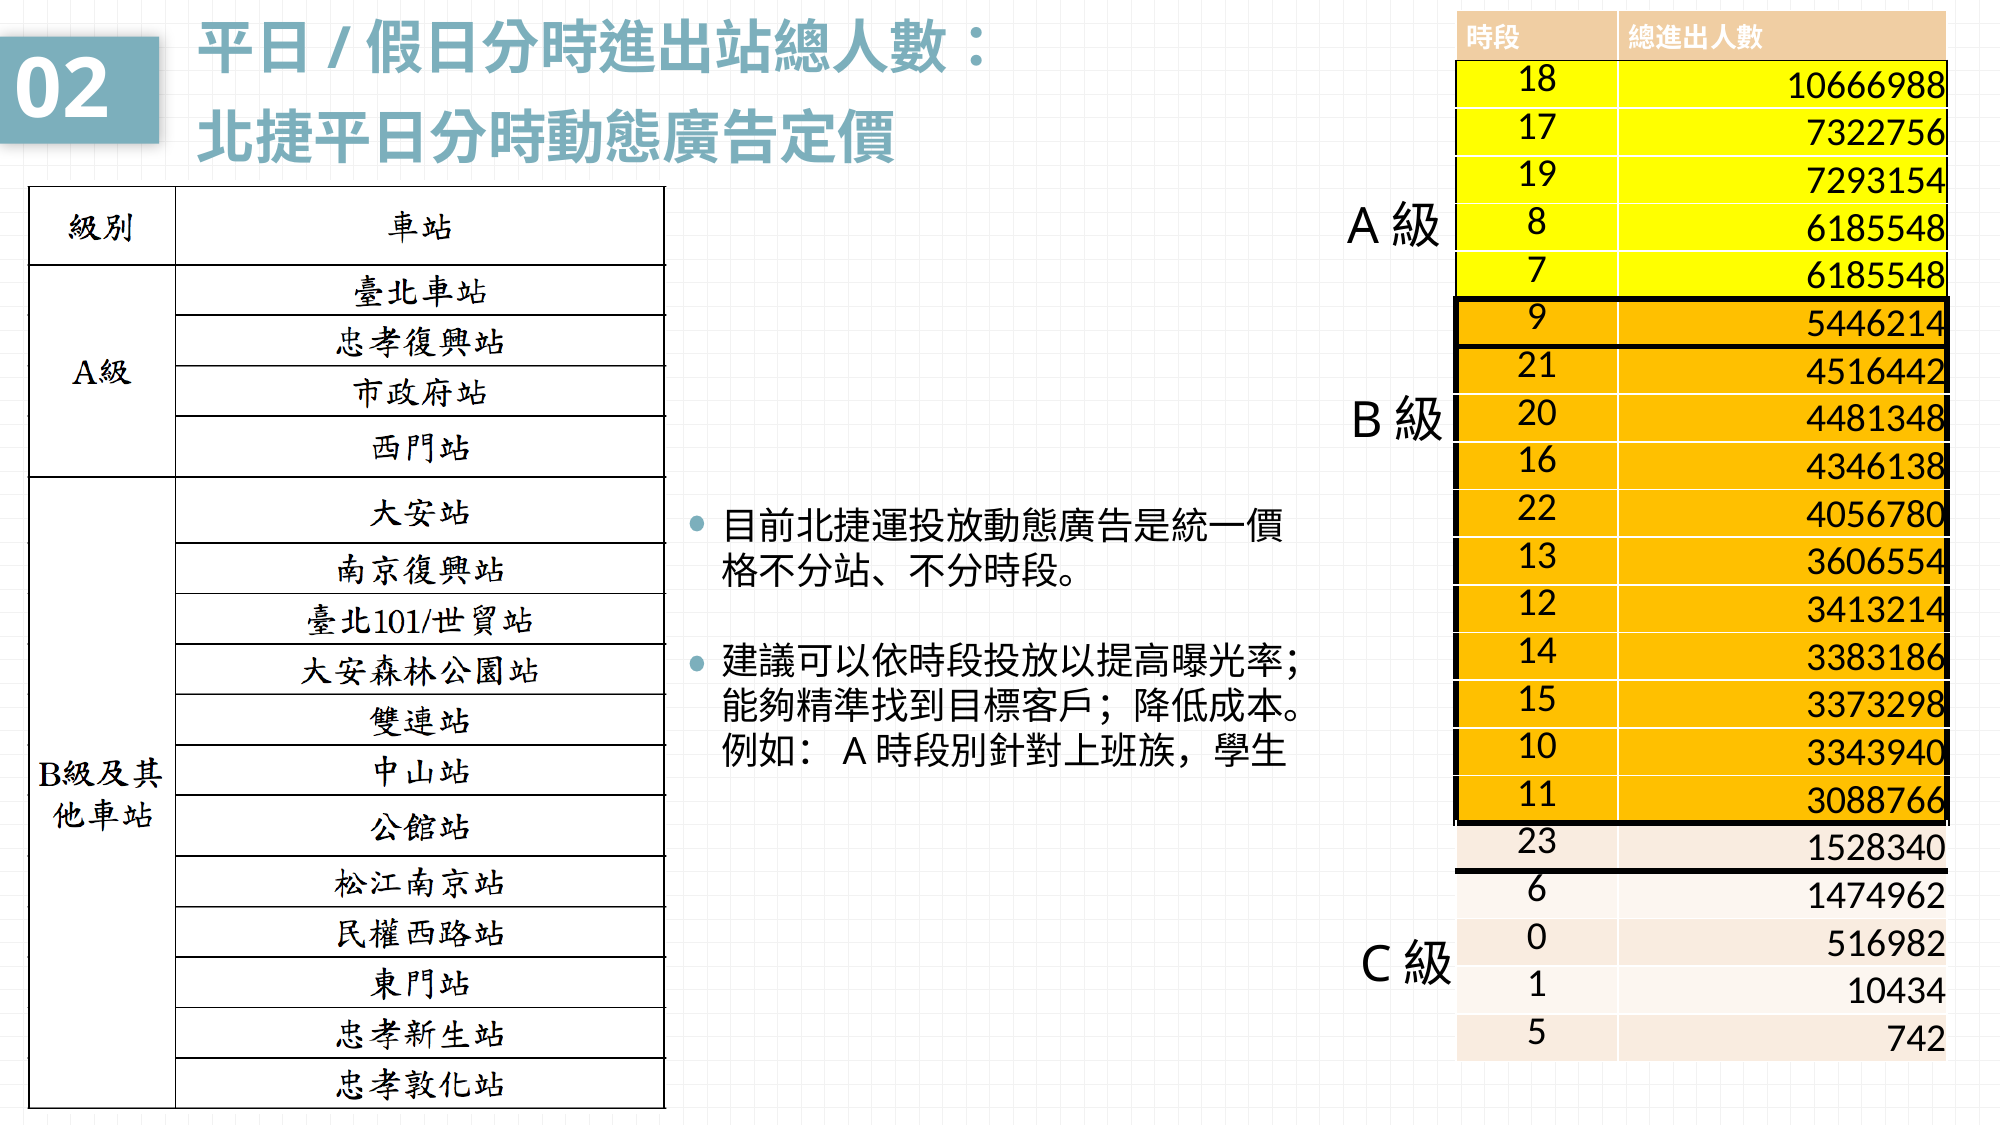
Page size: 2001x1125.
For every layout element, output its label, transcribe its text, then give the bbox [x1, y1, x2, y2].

table_cell 3088766 [1619, 776, 1944, 820]
text_box C級 [1345, 924, 1469, 999]
table_cell 17 [1457, 109, 1617, 155]
table_cell 6185548 [1619, 204, 1946, 250]
table_cell 5 [1457, 1015, 1617, 1061]
table_header 總進出人數 [1619, 11, 1946, 60]
table_header 時段 [1457, 11, 1617, 60]
text_box [688, 654, 706, 673]
table_cell 1474962 [1619, 874, 1946, 918]
table_cell 10434 [1619, 967, 1946, 1013]
table_cell 23 [1457, 826, 1617, 868]
table_cell 0 [1457, 919, 1617, 965]
table_cell 5446214 [1619, 302, 1944, 344]
table_cell 12 [1459, 586, 1617, 632]
table_cell 4516442 [1619, 349, 1944, 393]
table_cell 3373298 [1619, 681, 1944, 727]
table_cell 6185548 [1619, 252, 1946, 296]
table_cell 15 [1459, 681, 1617, 727]
table_cell 7322756 [1619, 109, 1946, 155]
table_cell 19 [1457, 157, 1617, 203]
table_cell 21 [1459, 349, 1617, 393]
table_cell 1528340 [1619, 826, 1946, 868]
table_cell 3383186 [1619, 633, 1944, 679]
table_cell 10666988 [1619, 61, 1946, 107]
picture [27, 179, 667, 1114]
table_cell 742 [1619, 1015, 1946, 1061]
table_cell 516982 [1619, 919, 1946, 965]
table_cell 7 [1457, 252, 1617, 296]
table_cell 11 [1459, 776, 1617, 820]
table_cell 14 [1459, 633, 1617, 679]
table_cell 4481348 [1619, 395, 1944, 441]
table_cell 6 [1457, 874, 1617, 918]
table_cell 22 [1459, 490, 1617, 536]
text_box B級 [1335, 379, 1460, 455]
list 02 [0, 36, 160, 144]
text_box 目前北捷運投放動態廣告是統一價格不分站、不分時段。 建議可以依時段投放以提高曝光率；能夠精準找到目標客戶；降低成本。 例如：A時段別針對上班族，學生 [706, 494, 1336, 780]
table_cell 3606554 [1619, 538, 1944, 584]
table_cell 3343940 [1619, 729, 1944, 775]
text_box [688, 514, 706, 533]
table_cell 13 [1459, 538, 1617, 584]
table_cell 4346138 [1619, 443, 1944, 489]
table_cell 4056780 [1619, 490, 1944, 536]
table_cell 7293154 [1619, 157, 1946, 203]
table_cell 16 [1459, 443, 1617, 489]
table_cell 3413214 [1619, 586, 1944, 632]
table_cell 9 [1459, 302, 1617, 344]
table_cell 8 [1457, 204, 1617, 250]
text_box A級 [1333, 186, 1457, 262]
table_cell 20 [1460, 395, 1617, 441]
table_cell 10 [1459, 729, 1617, 775]
list 平日/假日分時進出站總人數： 北捷平日分時動態廣告定價 [182, 36, 1347, 144]
table_cell 18 [1457, 61, 1617, 107]
table_cell 1 [1457, 967, 1617, 1013]
